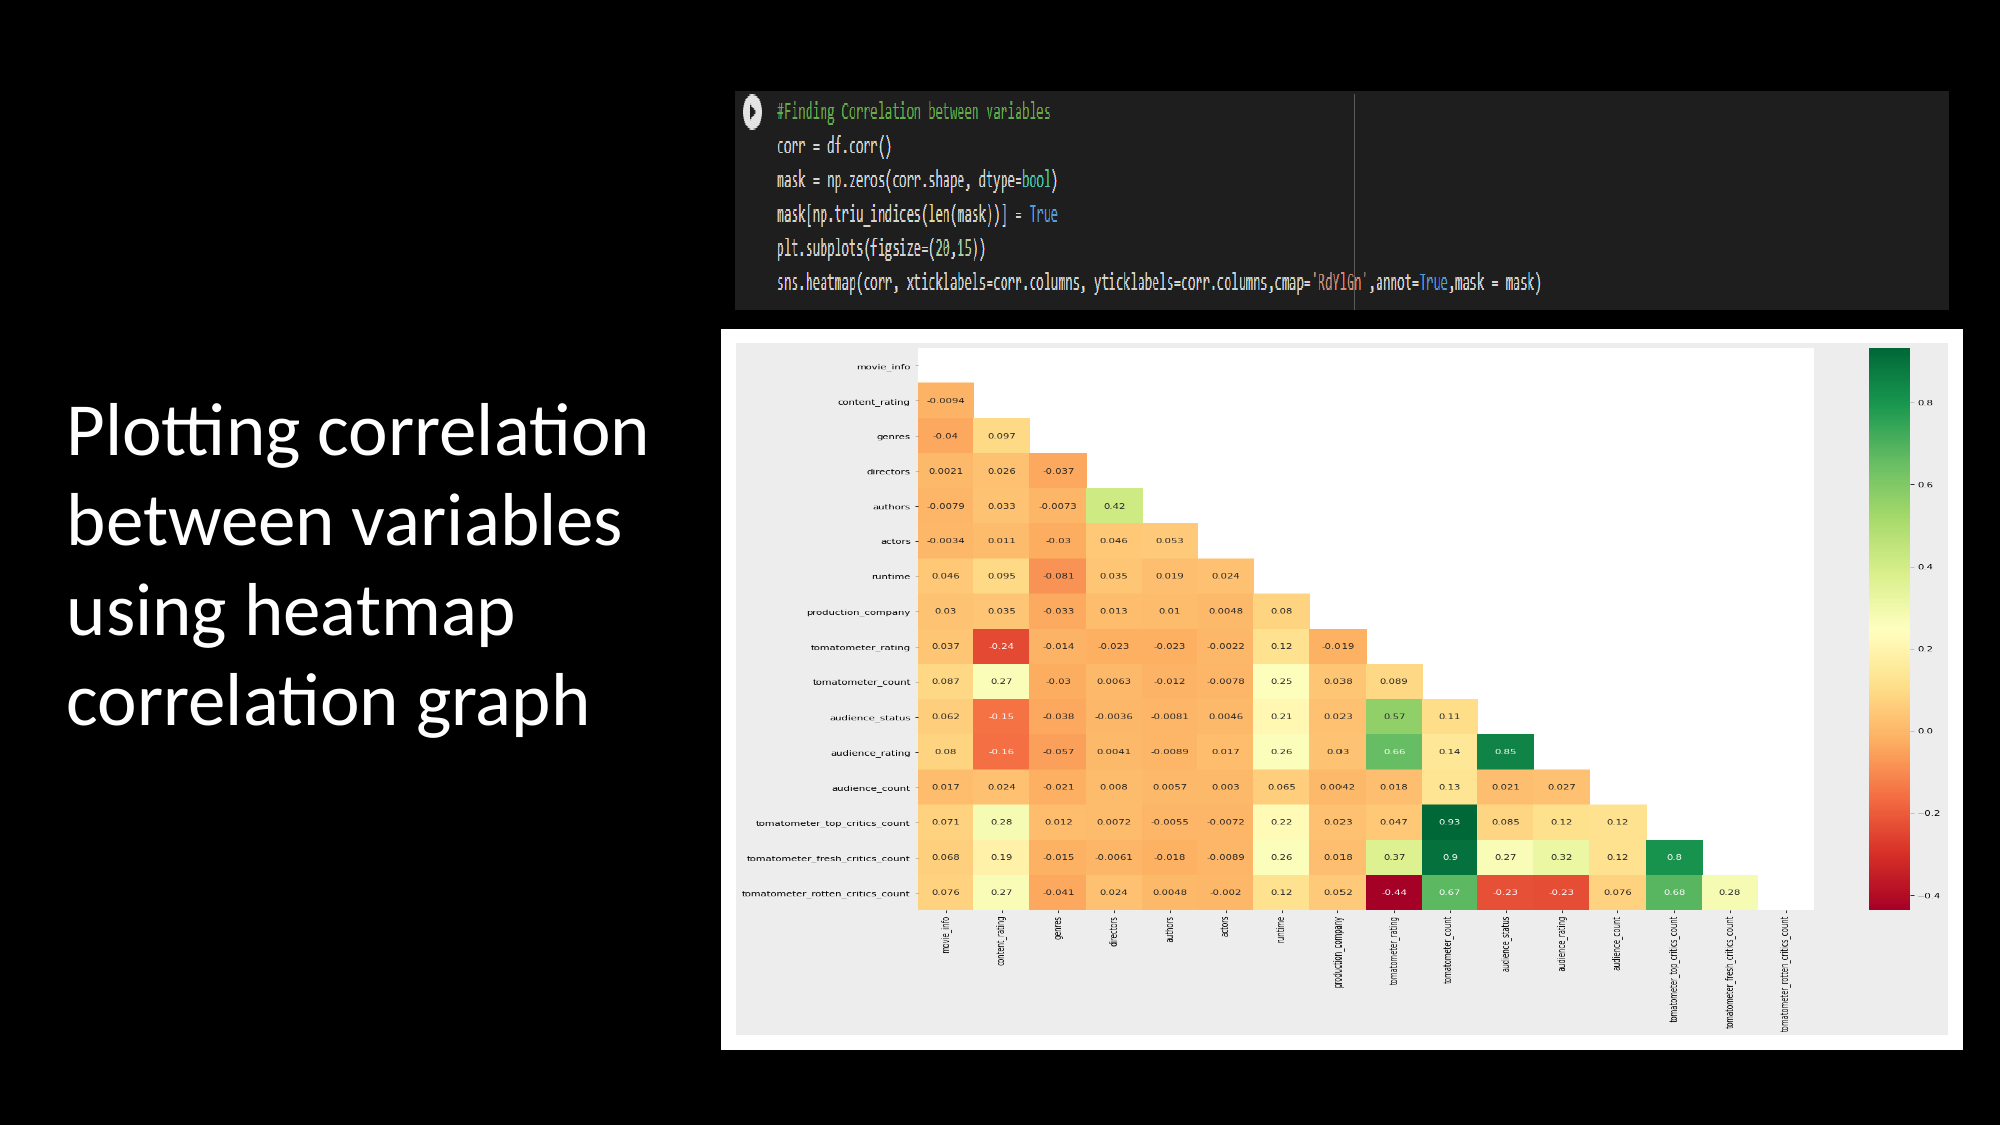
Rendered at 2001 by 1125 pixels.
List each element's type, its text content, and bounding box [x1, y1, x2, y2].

picture [735, 343, 1949, 1036]
text_box Plotting correlation between variables using heatmap correlation graph [51, 373, 698, 748]
picture [735, 91, 1949, 310]
